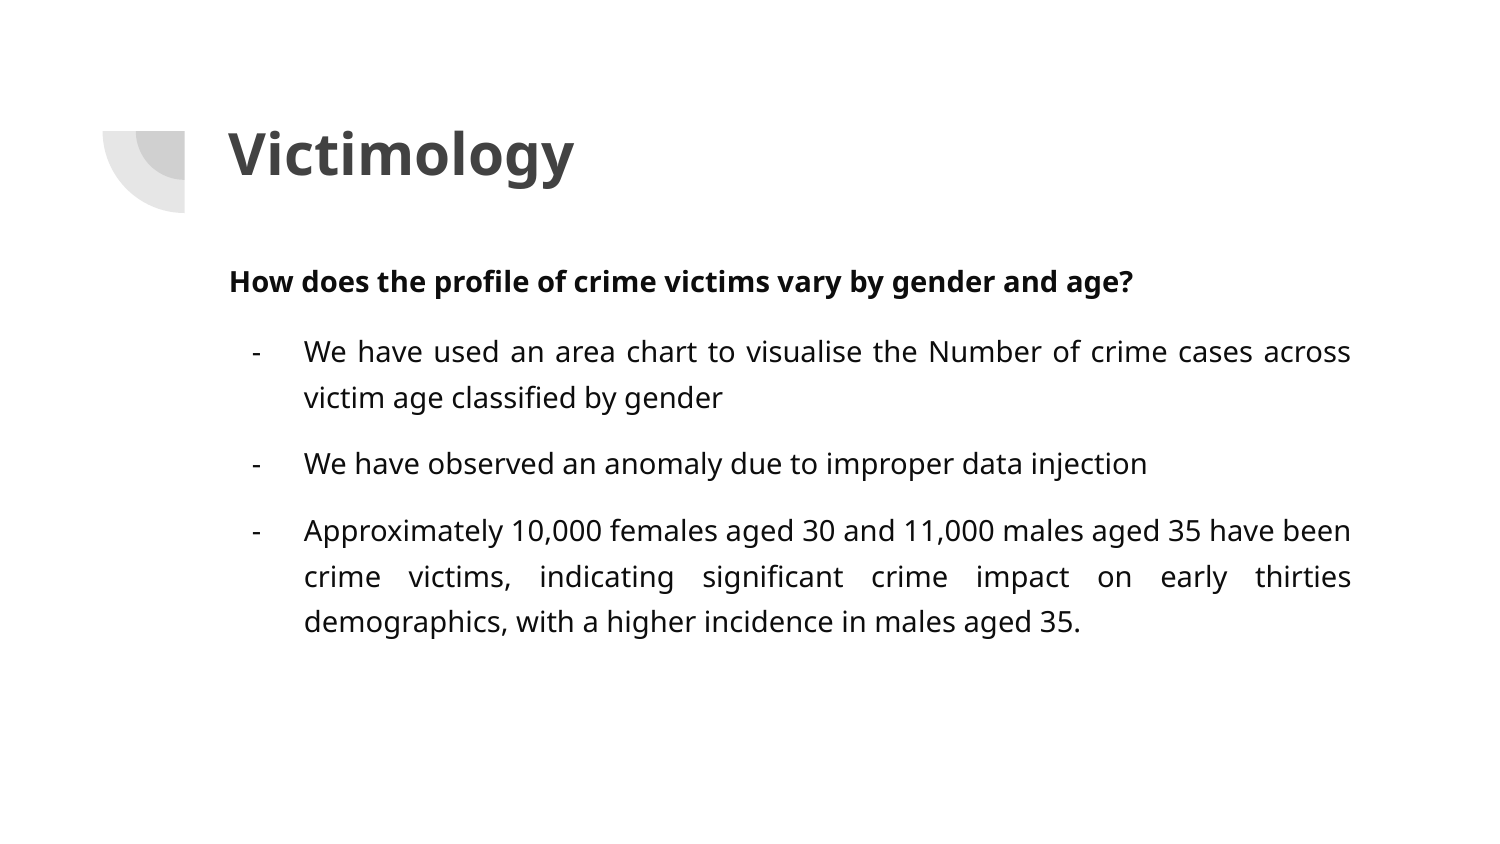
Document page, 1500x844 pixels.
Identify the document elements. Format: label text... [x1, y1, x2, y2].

list How does the profile of crime victims vary by gender and age? We have used an area chart to visualise the Number of crime cases across victim age classified by gender We have observed an anomaly due to improper data injection Approximately 10,000 females aged 30 and 11,000 males aged 35 have been crime victims, indicating significant crime impact on early thirties demographics, with a higher incidence in males aged 35. [213, 239, 1368, 657]
title Victimology [213, 98, 1368, 239]
